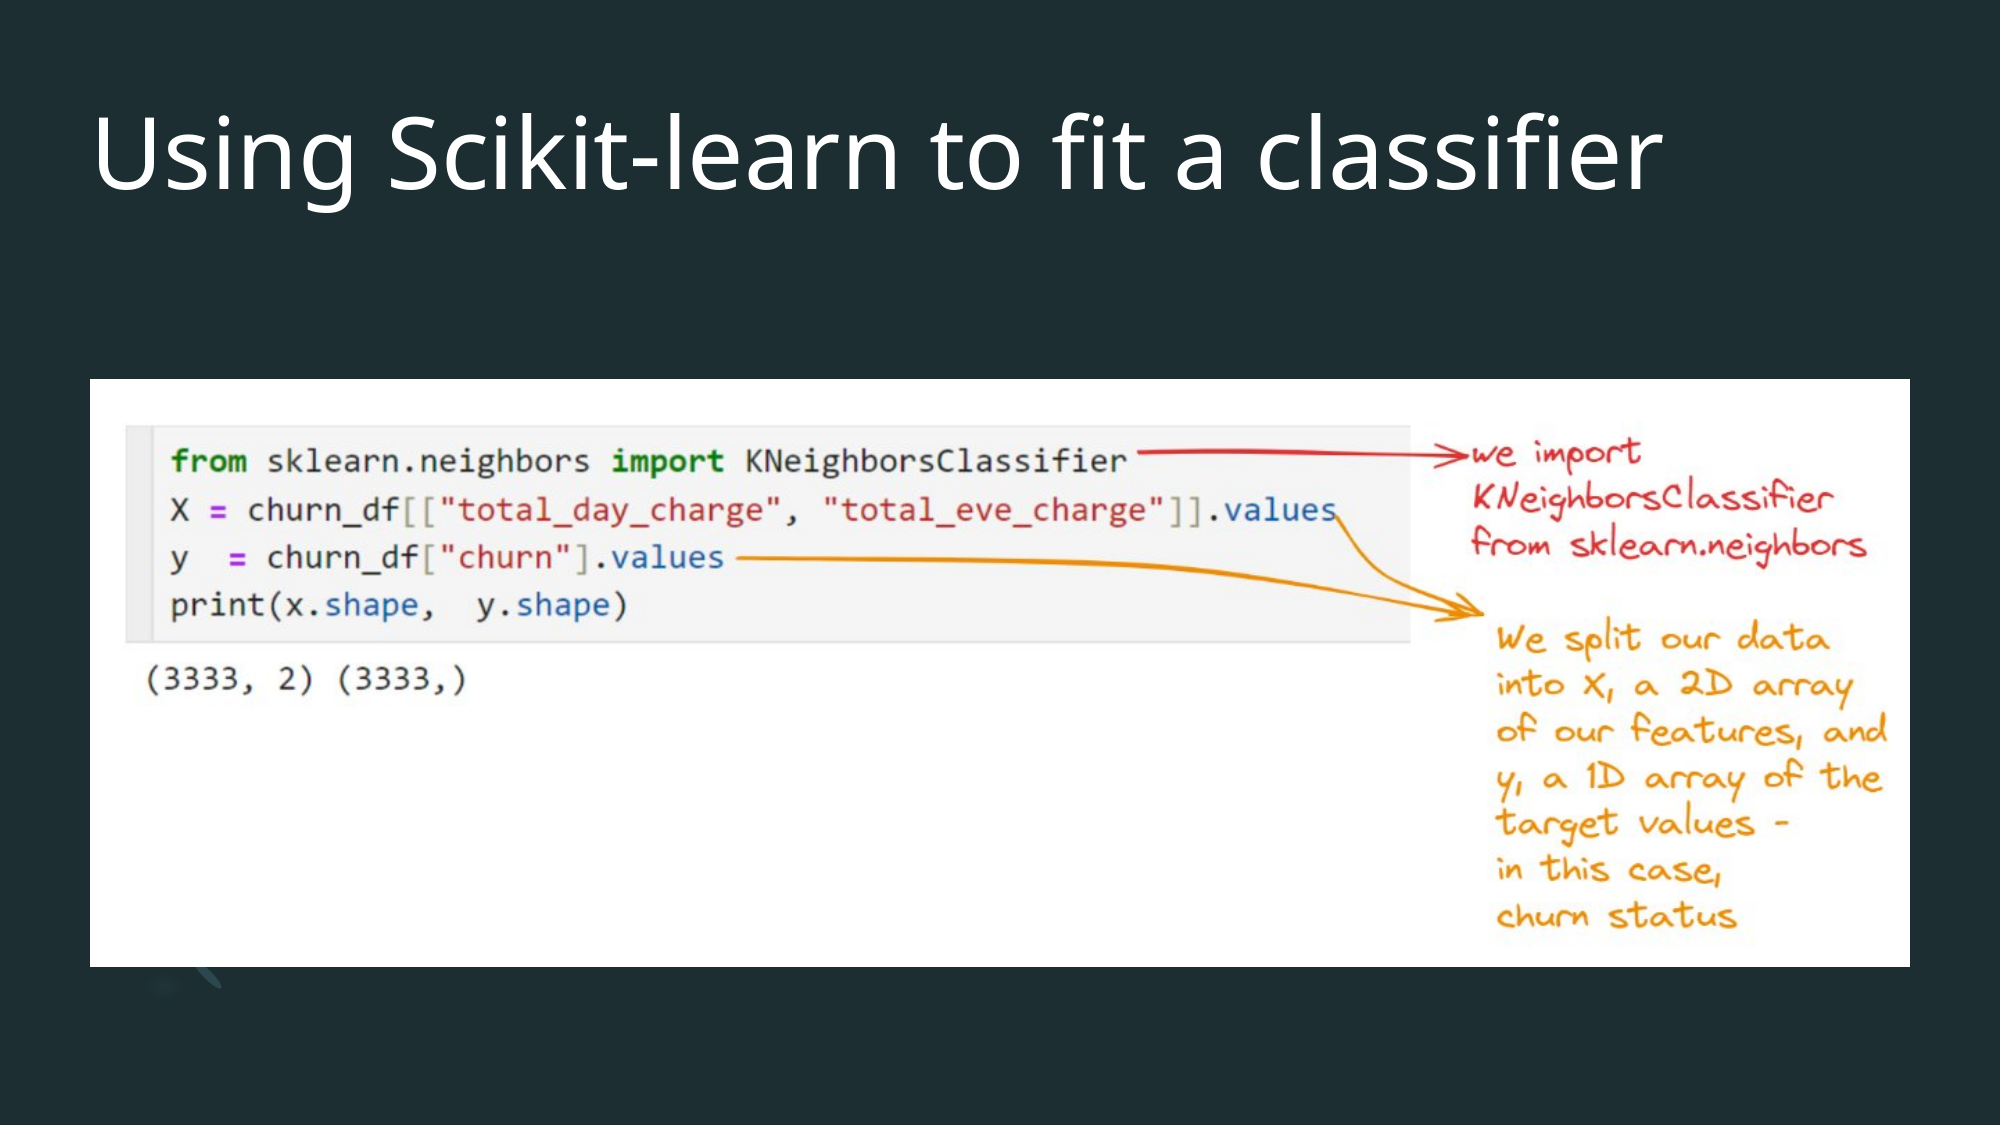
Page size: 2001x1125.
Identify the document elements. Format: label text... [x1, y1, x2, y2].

title Using Scikit-learn to fit a classifier [90, 90, 1910, 309]
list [90, 379, 1910, 967]
